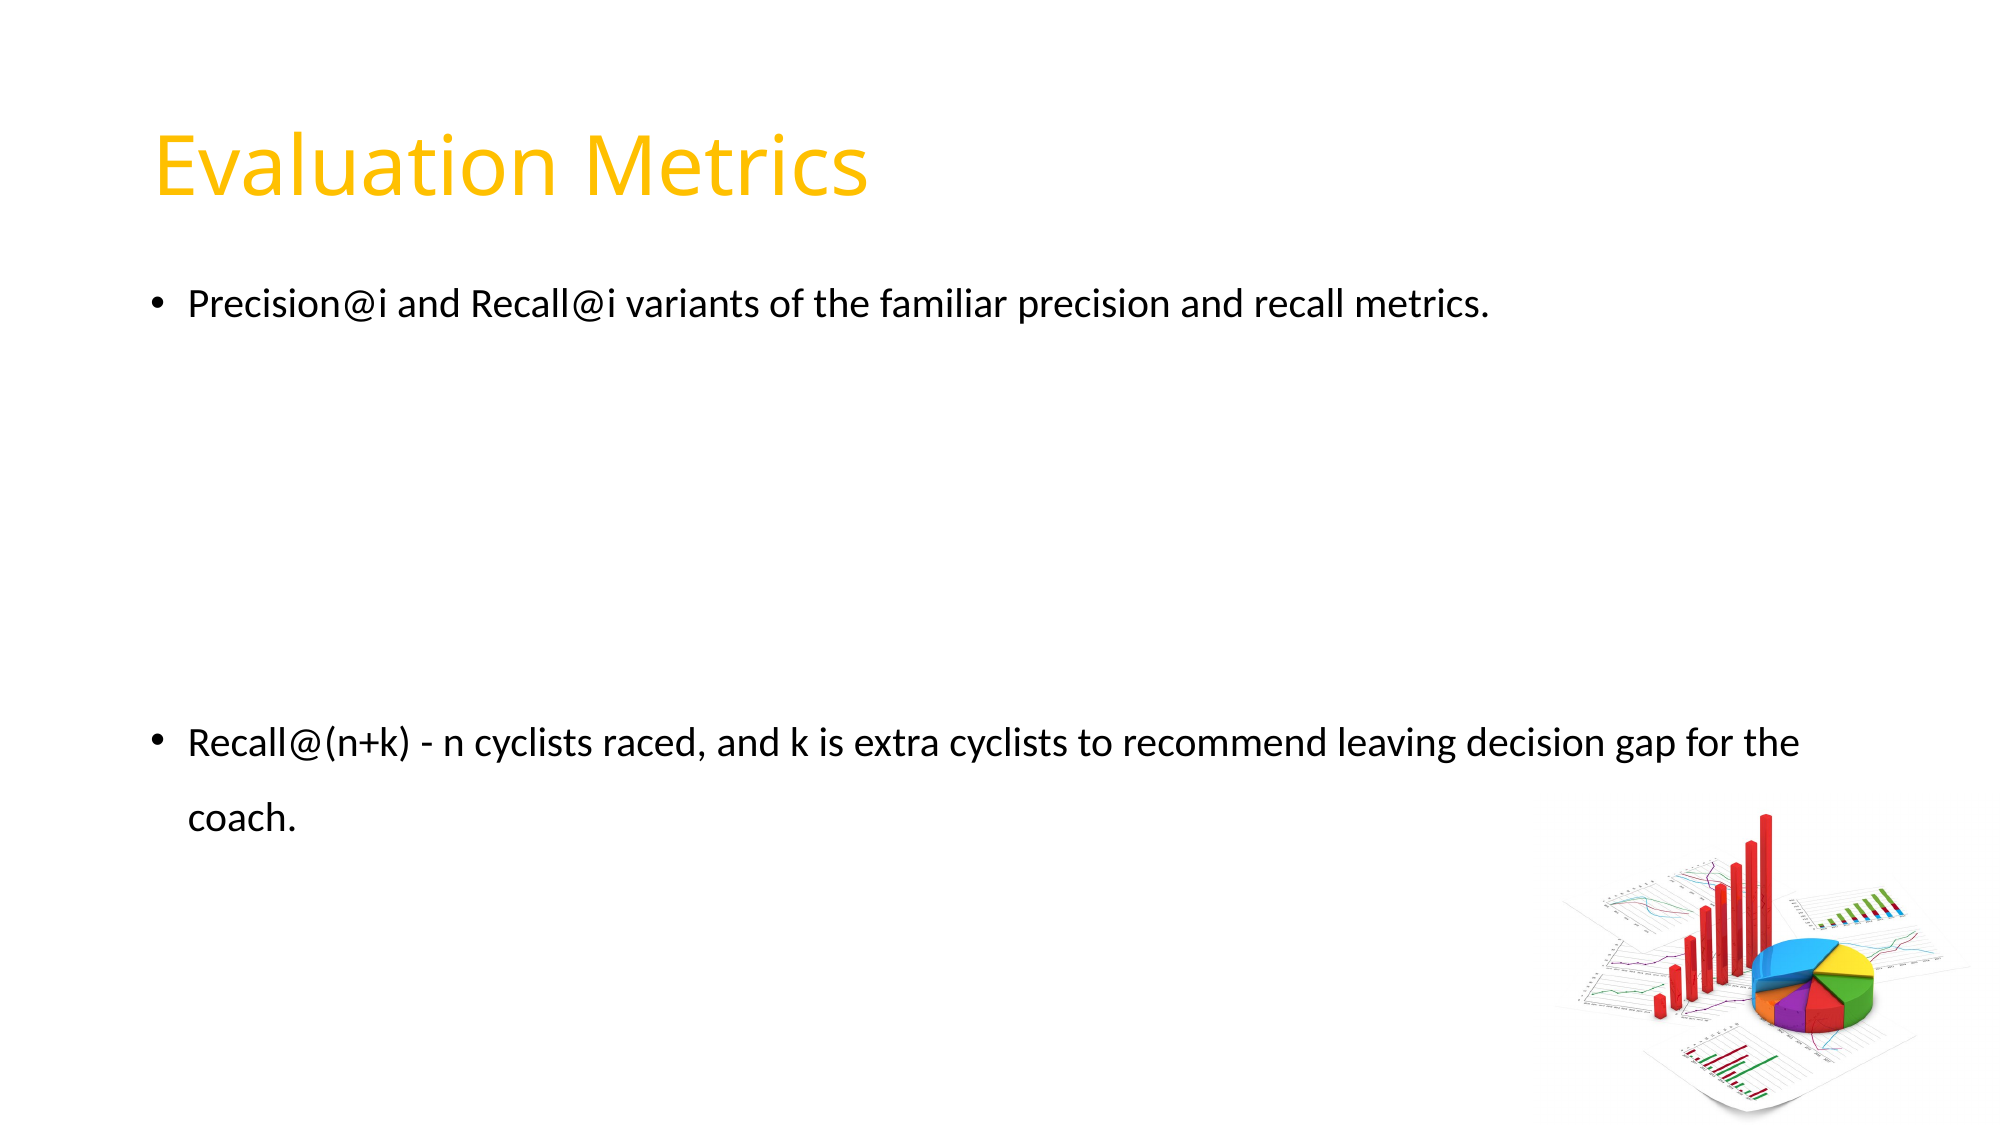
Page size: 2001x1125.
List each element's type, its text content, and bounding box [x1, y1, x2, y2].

picture [1532, 793, 2000, 1125]
title Evaluation Metrics [137, 59, 1863, 278]
